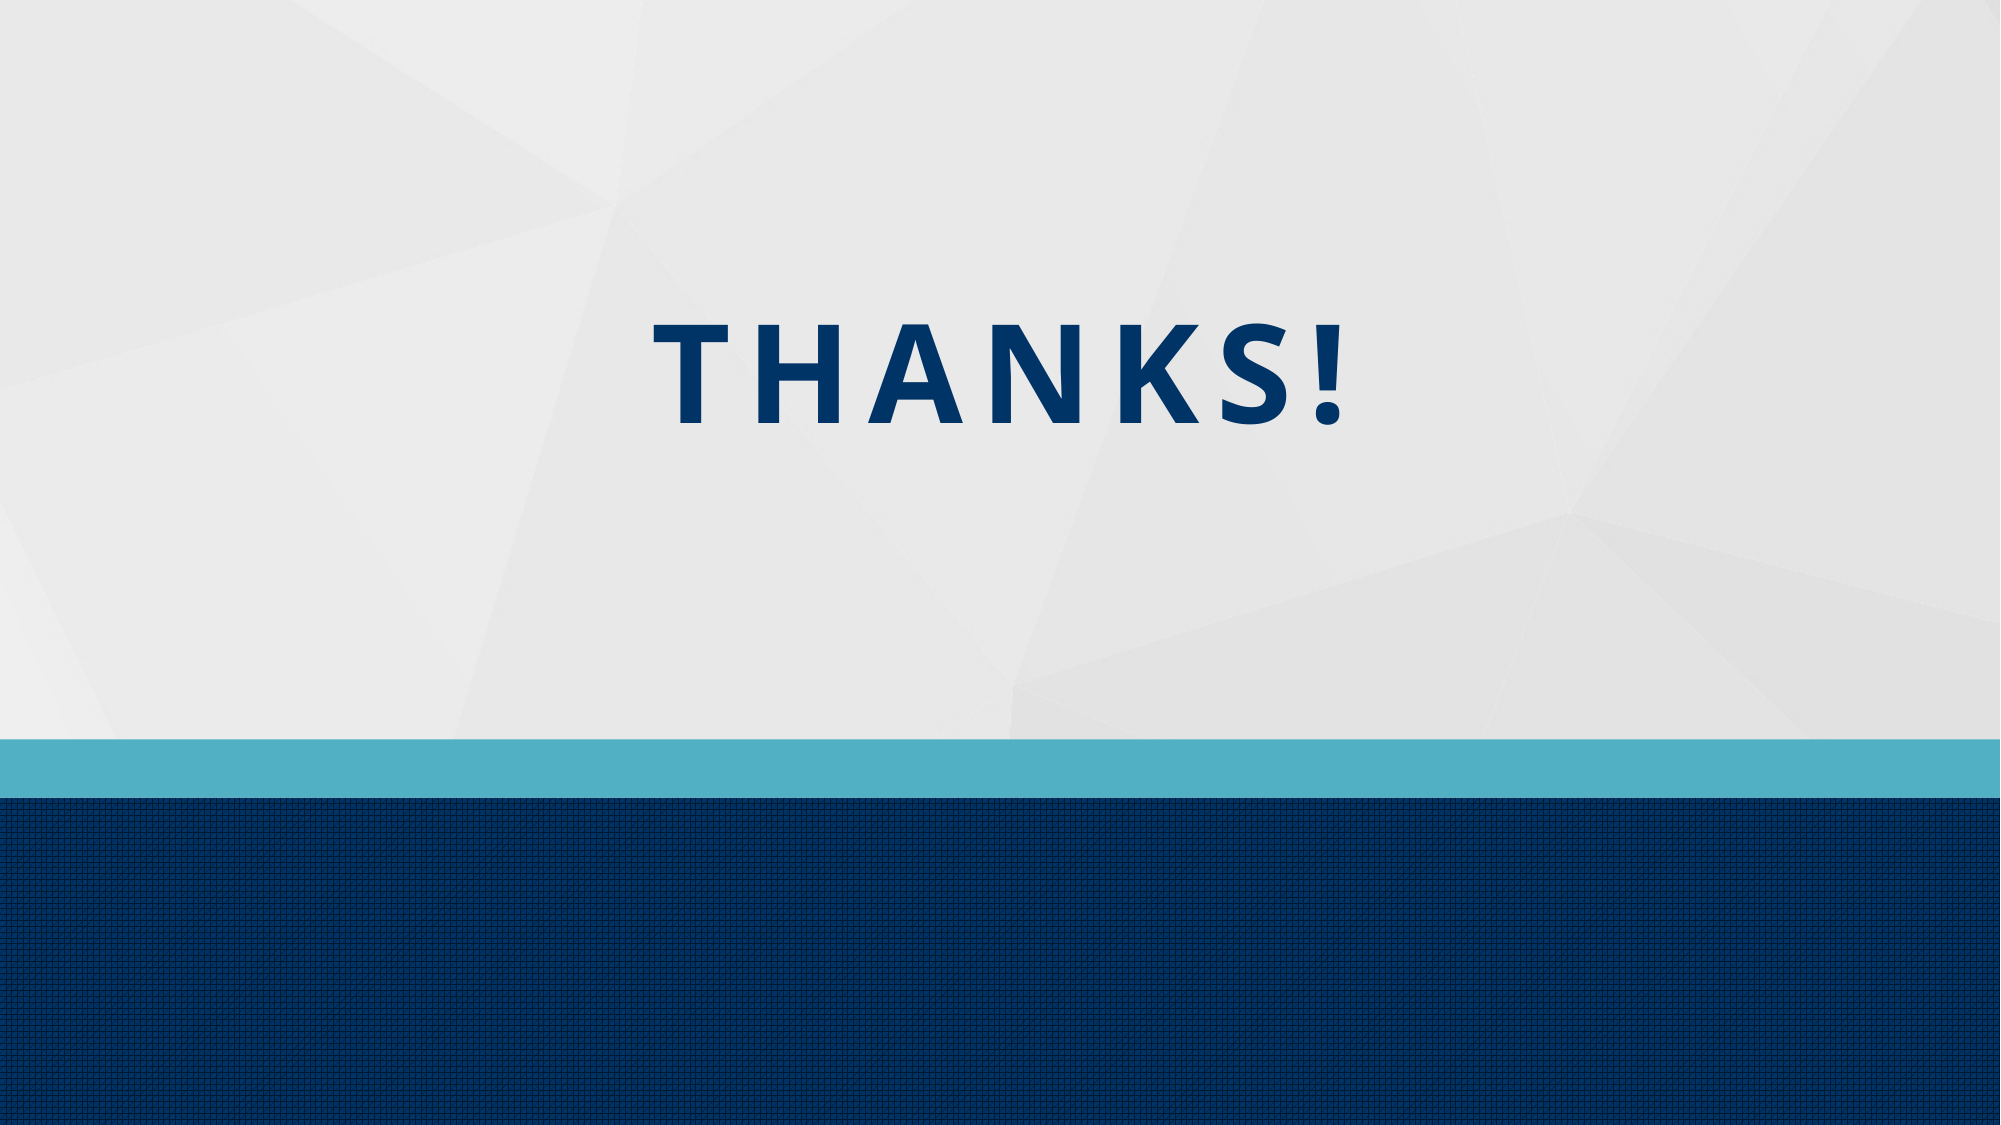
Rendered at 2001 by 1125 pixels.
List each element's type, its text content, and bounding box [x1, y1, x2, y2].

text_box [0, 798, 2000, 1125]
text_box THANKS! [561, 278, 1439, 459]
picture [0, 0, 2001, 1125]
text_box [0, 739, 2000, 798]
